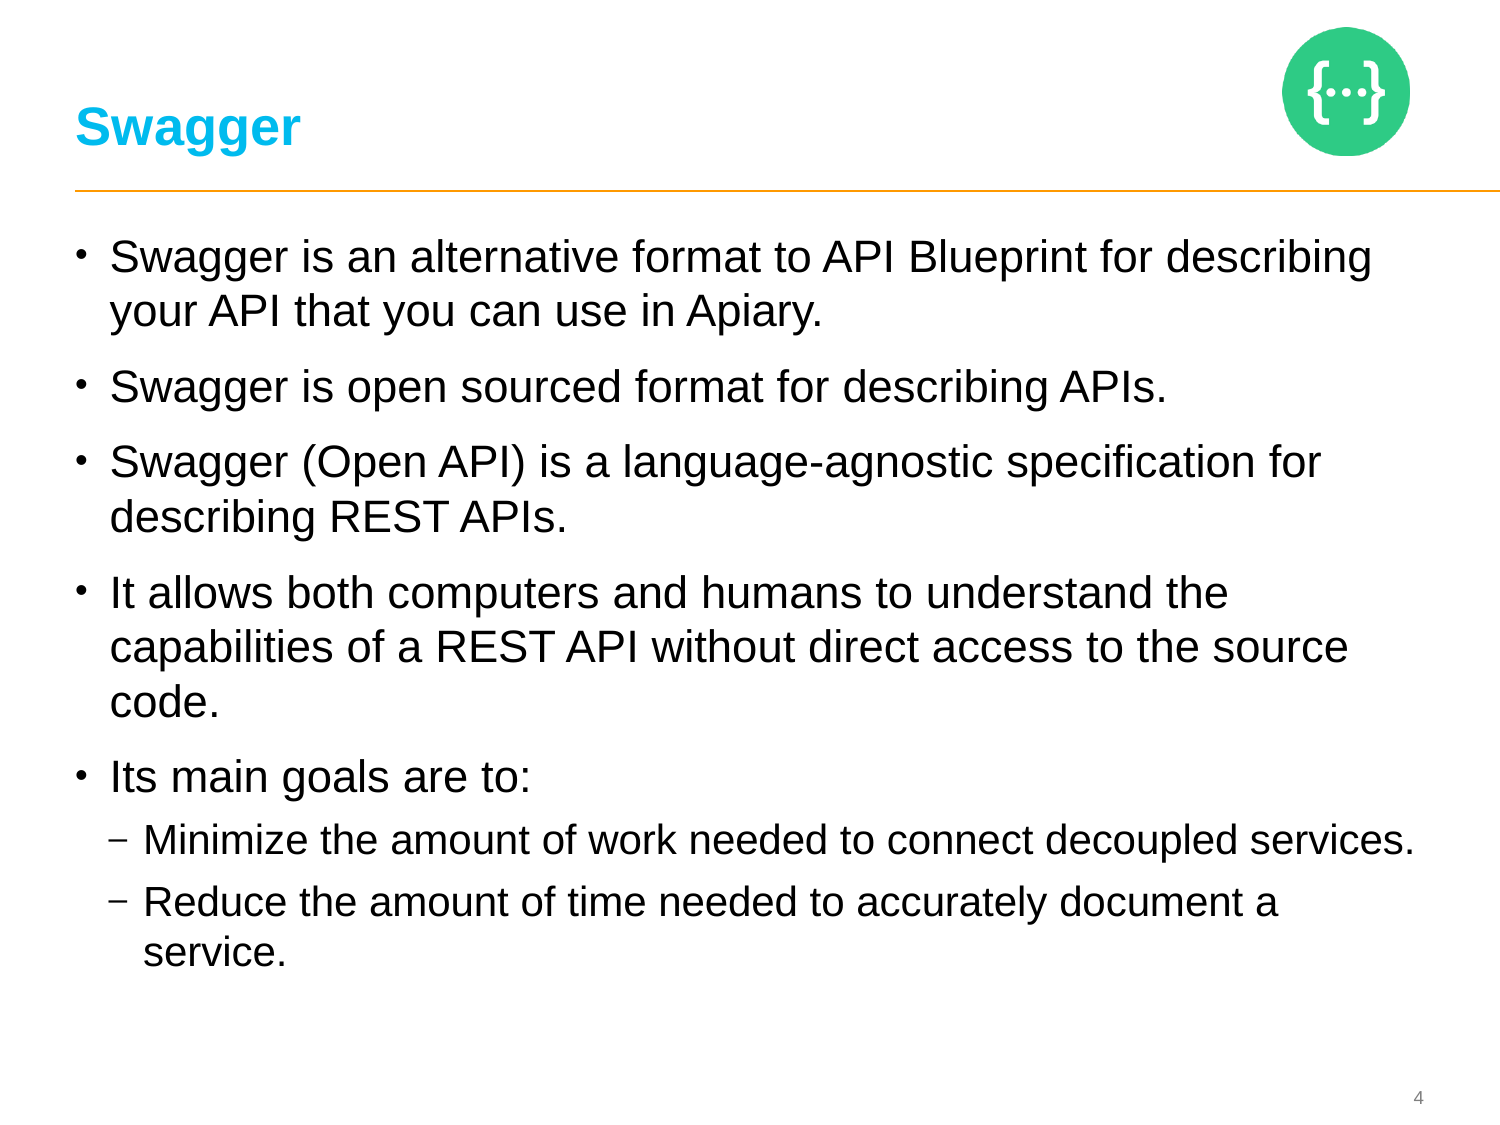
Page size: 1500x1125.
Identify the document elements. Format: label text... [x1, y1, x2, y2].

list Swagger is an alternative format to API Blueprint for describing your API that you can use in Apiary. Swagger is open sourced format for describing APIs. Swagger (Open API) is a language-agnostic specification for describing REST APIs. It allows both computers and humans to understand the capabilities of a REST API without direct access to the source code. Its main goals are to: Minimize the amount of work needed to connect decoupled services. Reduce the amount of time needed to accurately document a service. [75, 226, 1425, 1018]
title Swagger [75, 27, 1422, 157]
